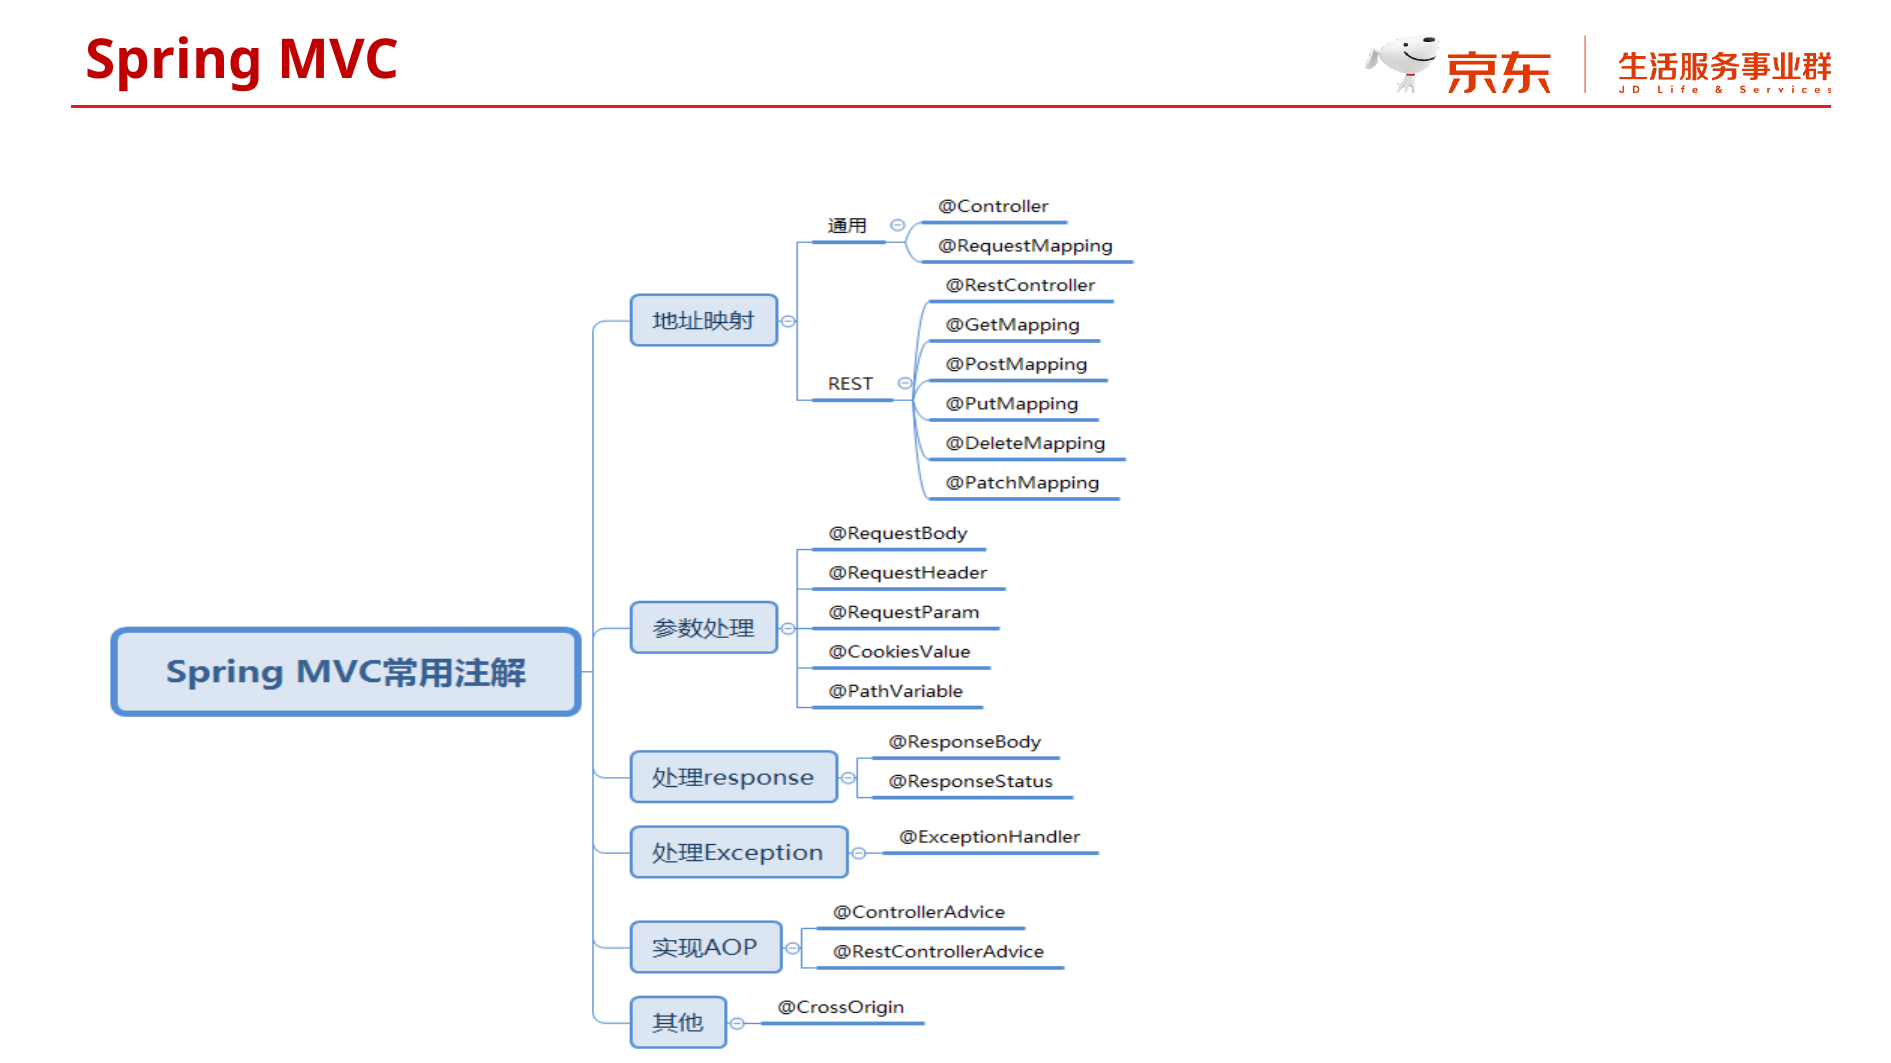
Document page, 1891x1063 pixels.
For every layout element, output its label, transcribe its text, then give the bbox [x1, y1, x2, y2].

list Spring MVC [70, 23, 652, 130]
picture [1365, 35, 1831, 93]
picture [94, 185, 1178, 1060]
